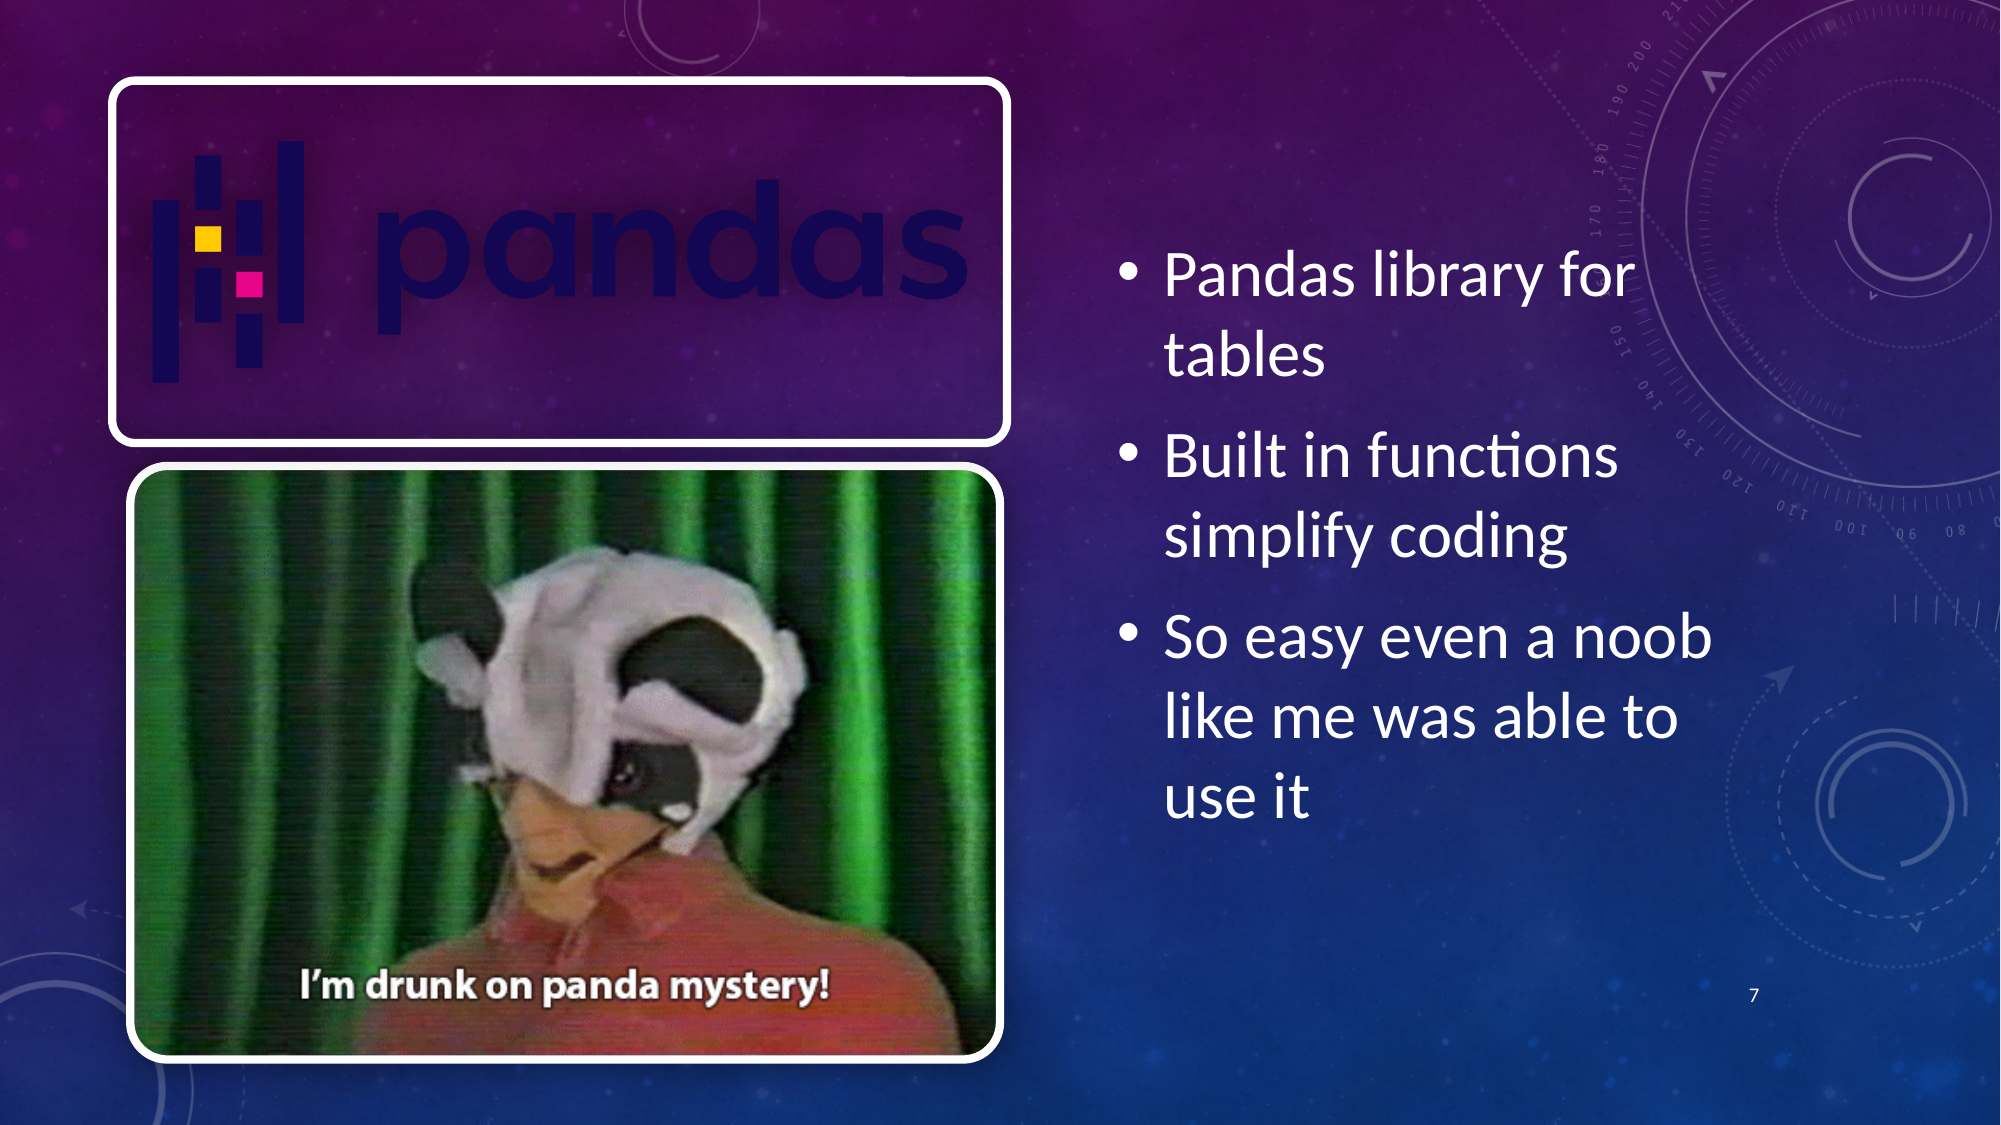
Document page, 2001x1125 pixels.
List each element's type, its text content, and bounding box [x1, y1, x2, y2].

list Pandas library for tables Built in functions simplify coding So easy even a noob like me was able to use it [1101, 42, 1775, 1020]
picture [0, 0, 2001, 1125]
slide_number 7 [1684, 963, 1775, 1025]
